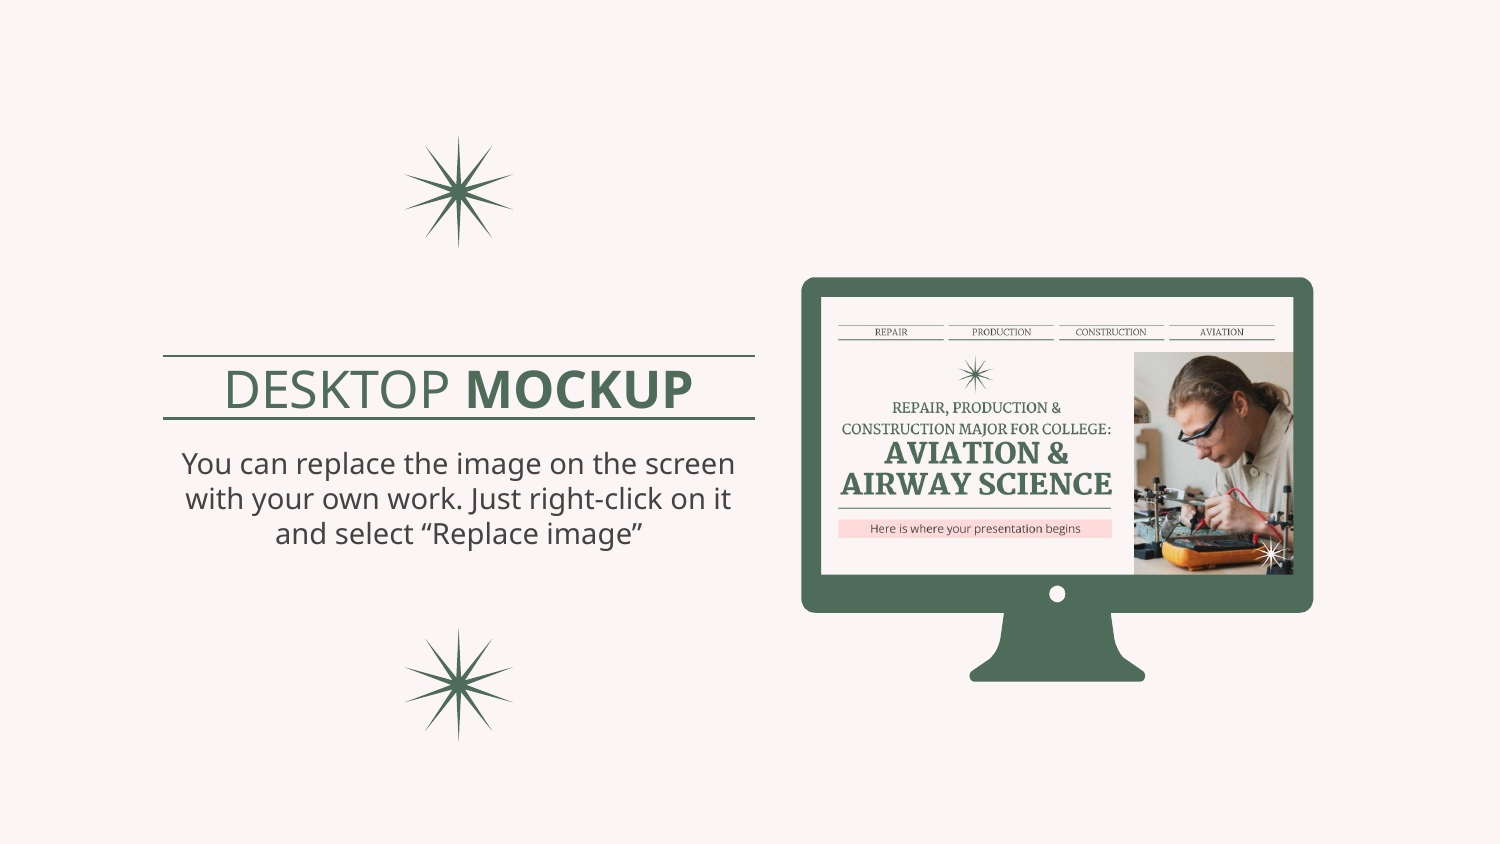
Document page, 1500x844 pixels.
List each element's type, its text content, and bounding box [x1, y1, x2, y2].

text_box [404, 135, 513, 249]
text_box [162, 355, 755, 419]
text_box [404, 627, 513, 742]
subtitle You can replace the image on the screen with your own work. Just right-click on it and select “Replace image” [162, 433, 755, 562]
text_box [801, 277, 1314, 682]
picture [817, 295, 1295, 586]
